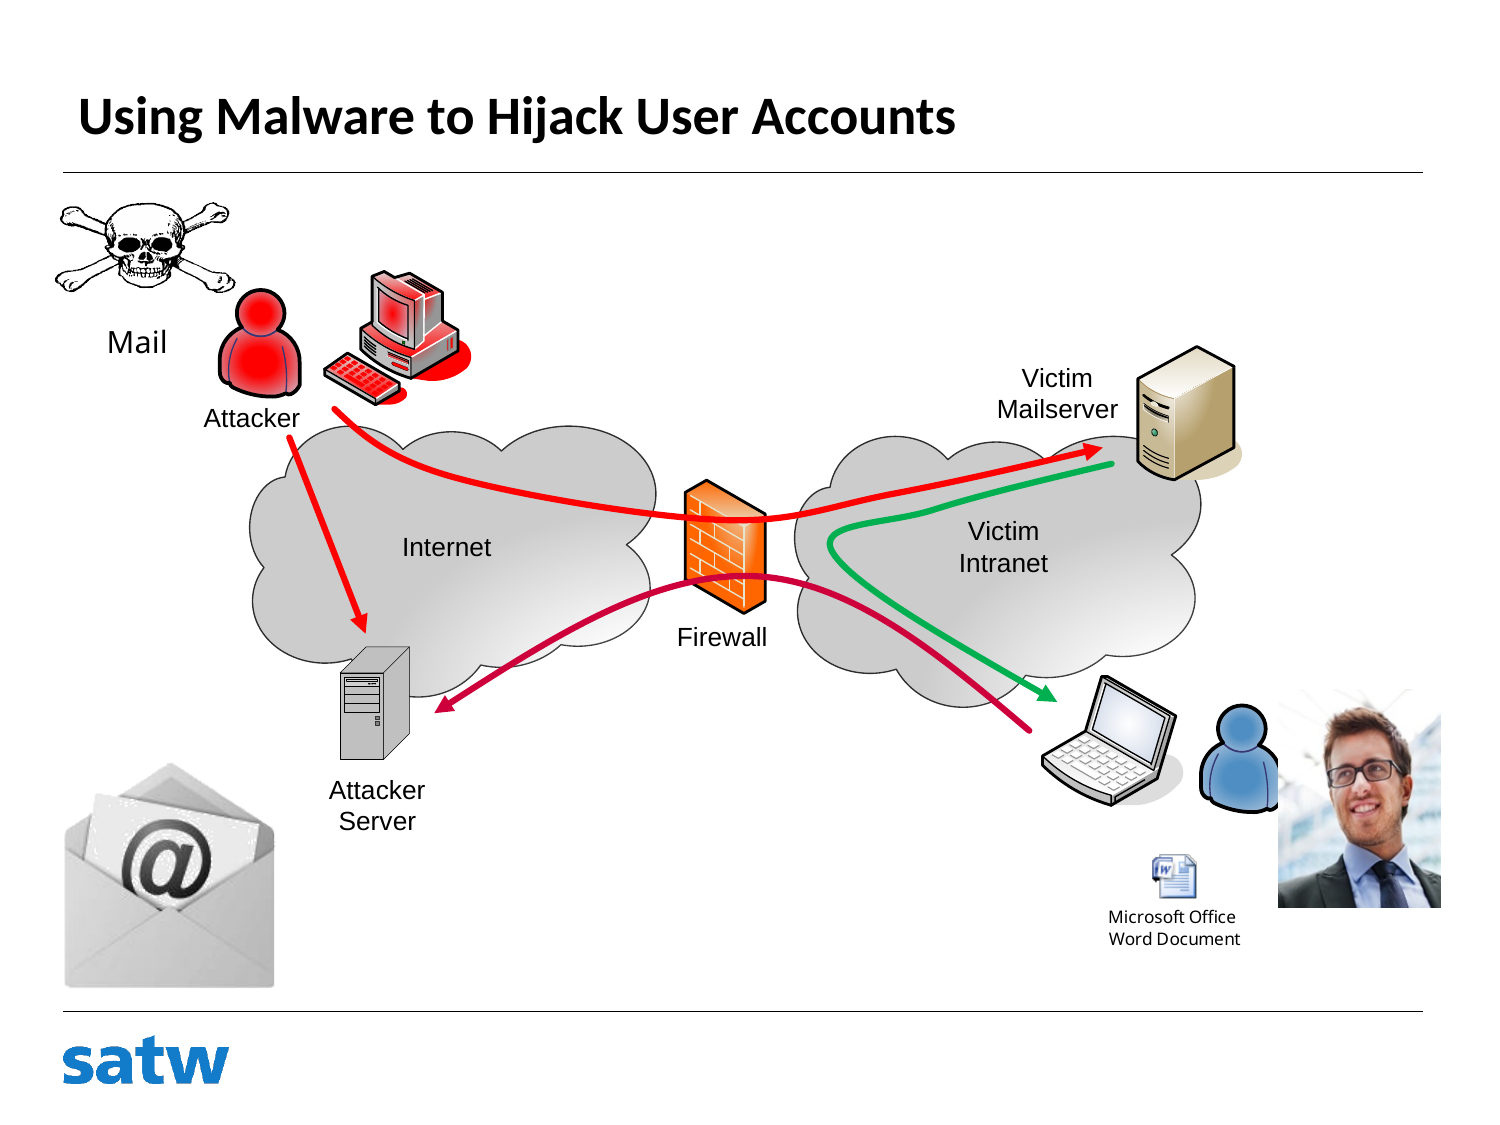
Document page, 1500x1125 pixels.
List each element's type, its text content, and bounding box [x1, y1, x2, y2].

picture [63, 1035, 229, 1084]
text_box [288, 437, 366, 634]
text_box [38, 201, 236, 369]
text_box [1105, 852, 1244, 971]
title Using Malware to Hijack User Accounts [63, 54, 1203, 171]
picture [1277, 689, 1442, 908]
picture [62, 760, 276, 1000]
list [172, 243, 1314, 1000]
